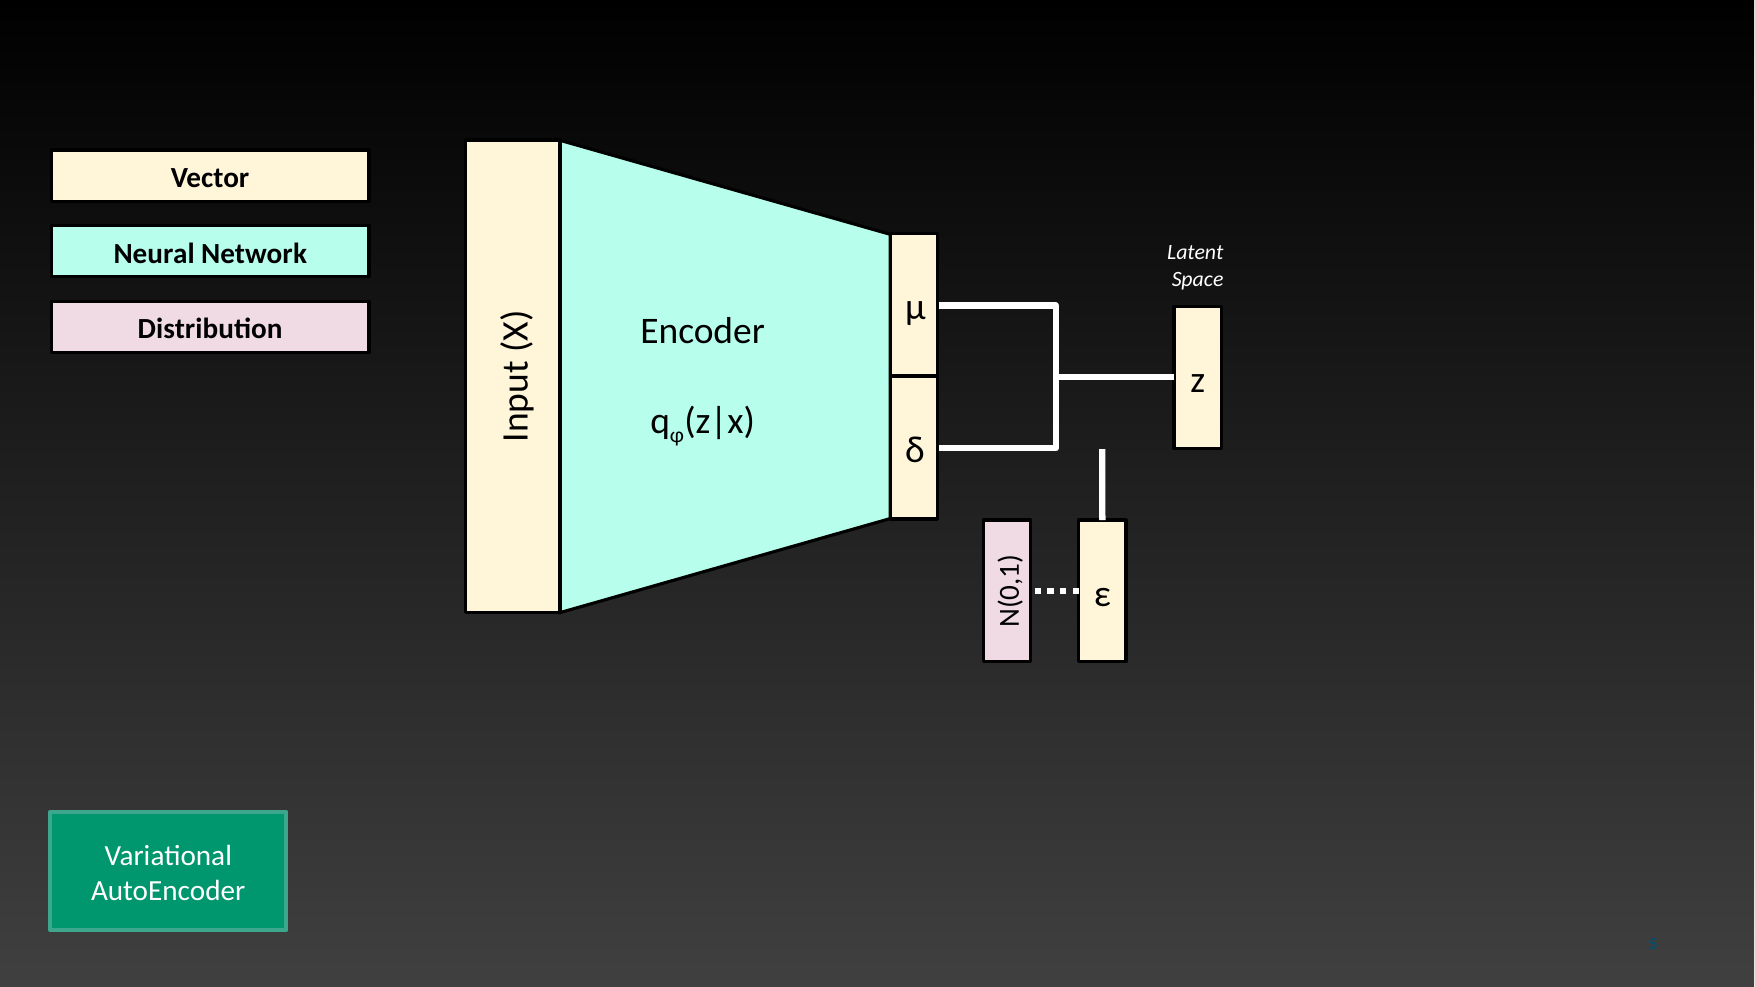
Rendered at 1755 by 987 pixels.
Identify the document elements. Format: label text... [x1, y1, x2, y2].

slide_number 5 [1649, 921, 1704, 966]
text_box Variational AutoEncoder [48, 810, 288, 932]
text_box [465, 139, 1246, 663]
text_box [50, 149, 370, 353]
